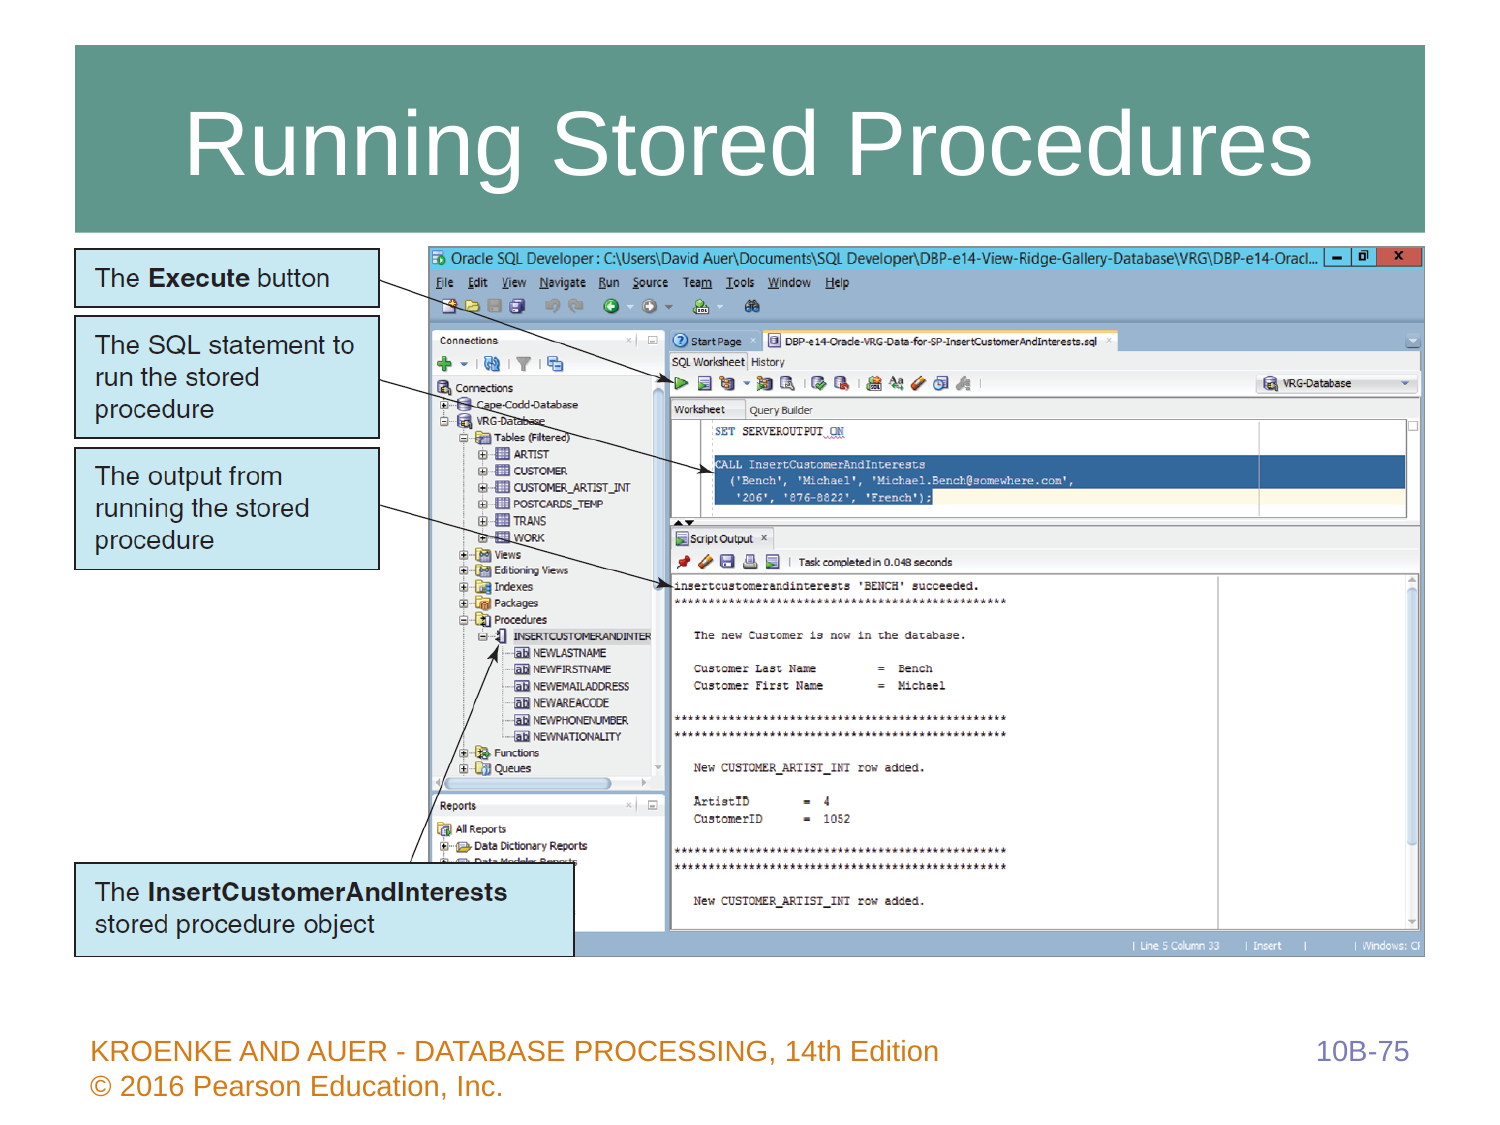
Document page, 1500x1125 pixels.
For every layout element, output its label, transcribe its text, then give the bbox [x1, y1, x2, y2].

footer KROENKE AND AUER - DATABASE PROCESSING, 14th Edition © 2016 Pearson Education, Inc. [74, 1024, 963, 1104]
slide_number 10B-75 [1074, 1024, 1426, 1103]
title Running Stored Procedures [74, 44, 1426, 233]
picture [74, 246, 1426, 957]
